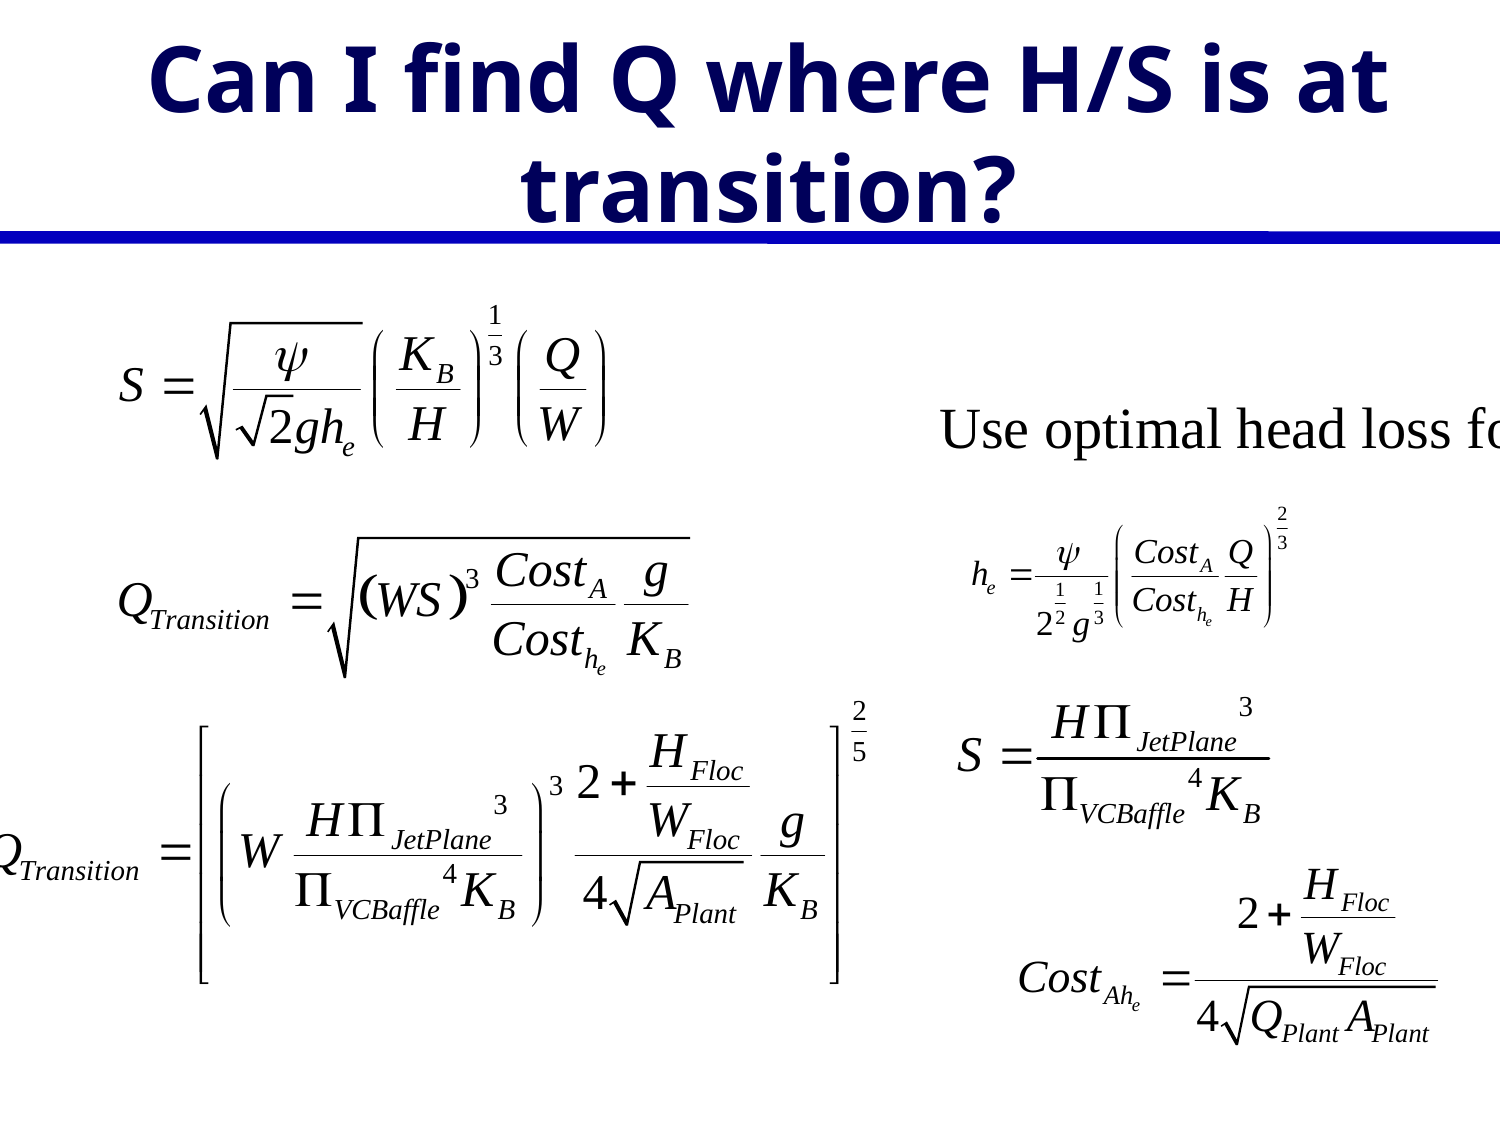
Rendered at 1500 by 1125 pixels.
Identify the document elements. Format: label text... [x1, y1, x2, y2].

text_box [952, 689, 1274, 834]
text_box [1015, 859, 1443, 1050]
title Can I find Q where H/S is at transition? [75, 37, 1463, 225]
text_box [0, 692, 872, 989]
text_box Use optimal head loss for Small H/S [924, 382, 1500, 468]
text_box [114, 297, 616, 465]
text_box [968, 501, 1292, 647]
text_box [114, 531, 697, 684]
